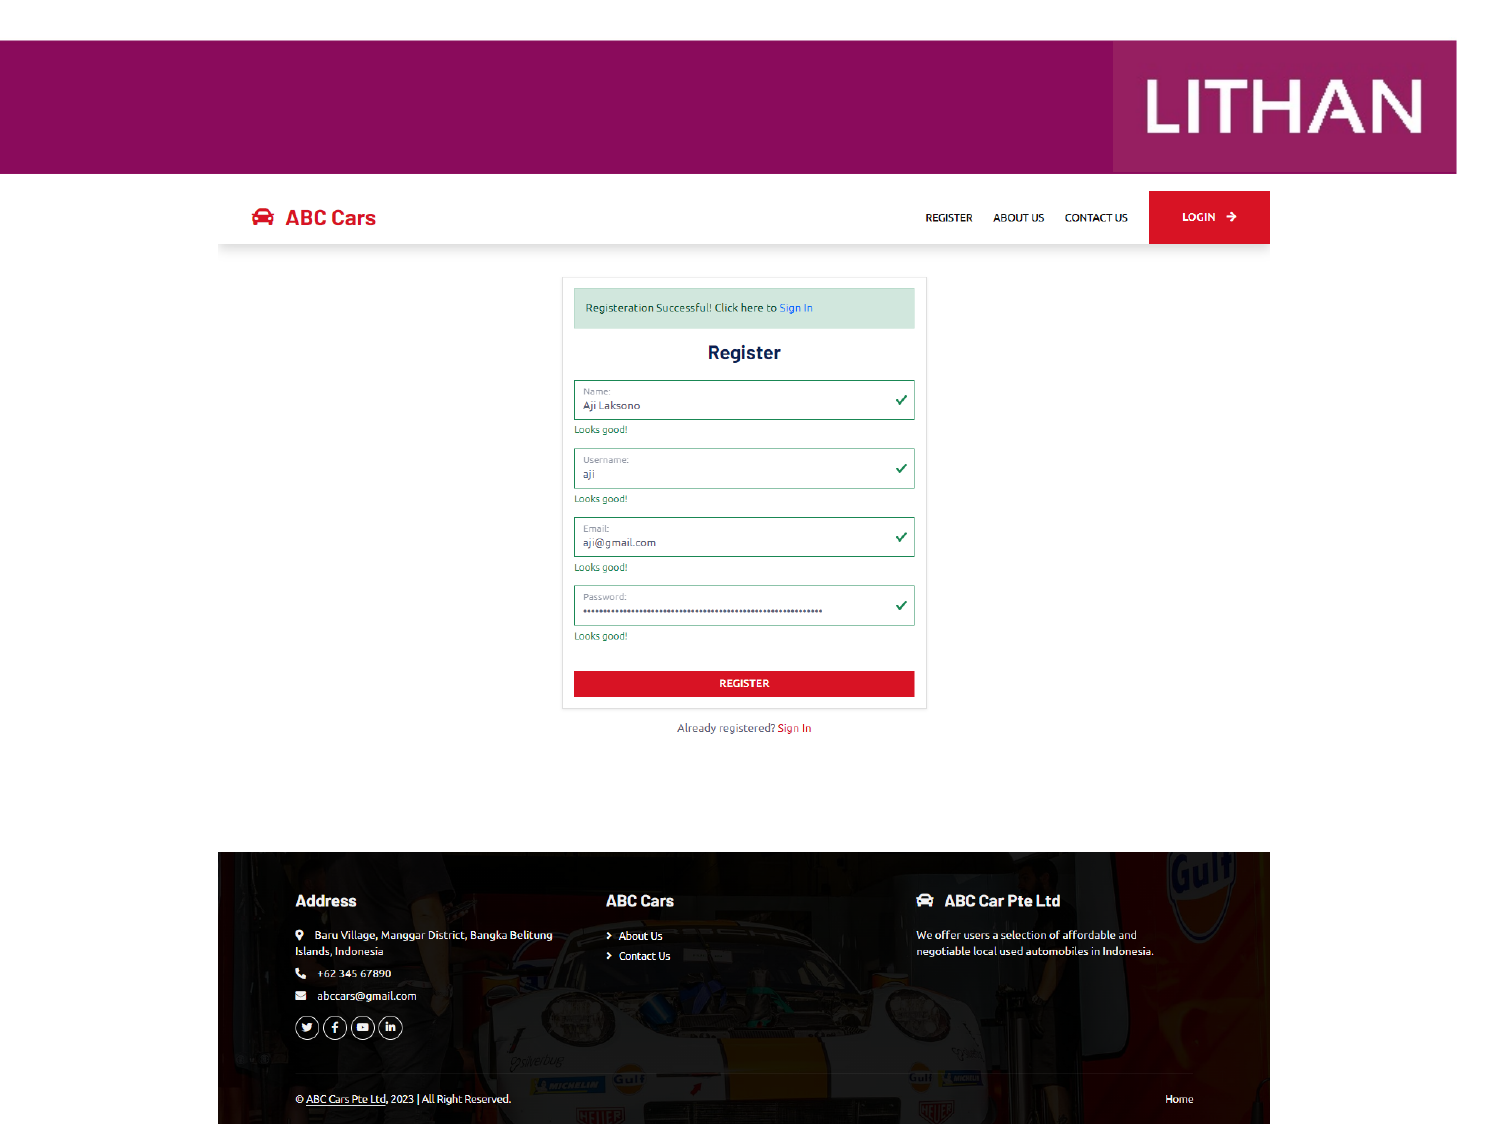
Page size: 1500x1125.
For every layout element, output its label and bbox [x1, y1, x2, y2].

picture [218, 190, 1270, 1124]
picture [0, 37, 1460, 178]
